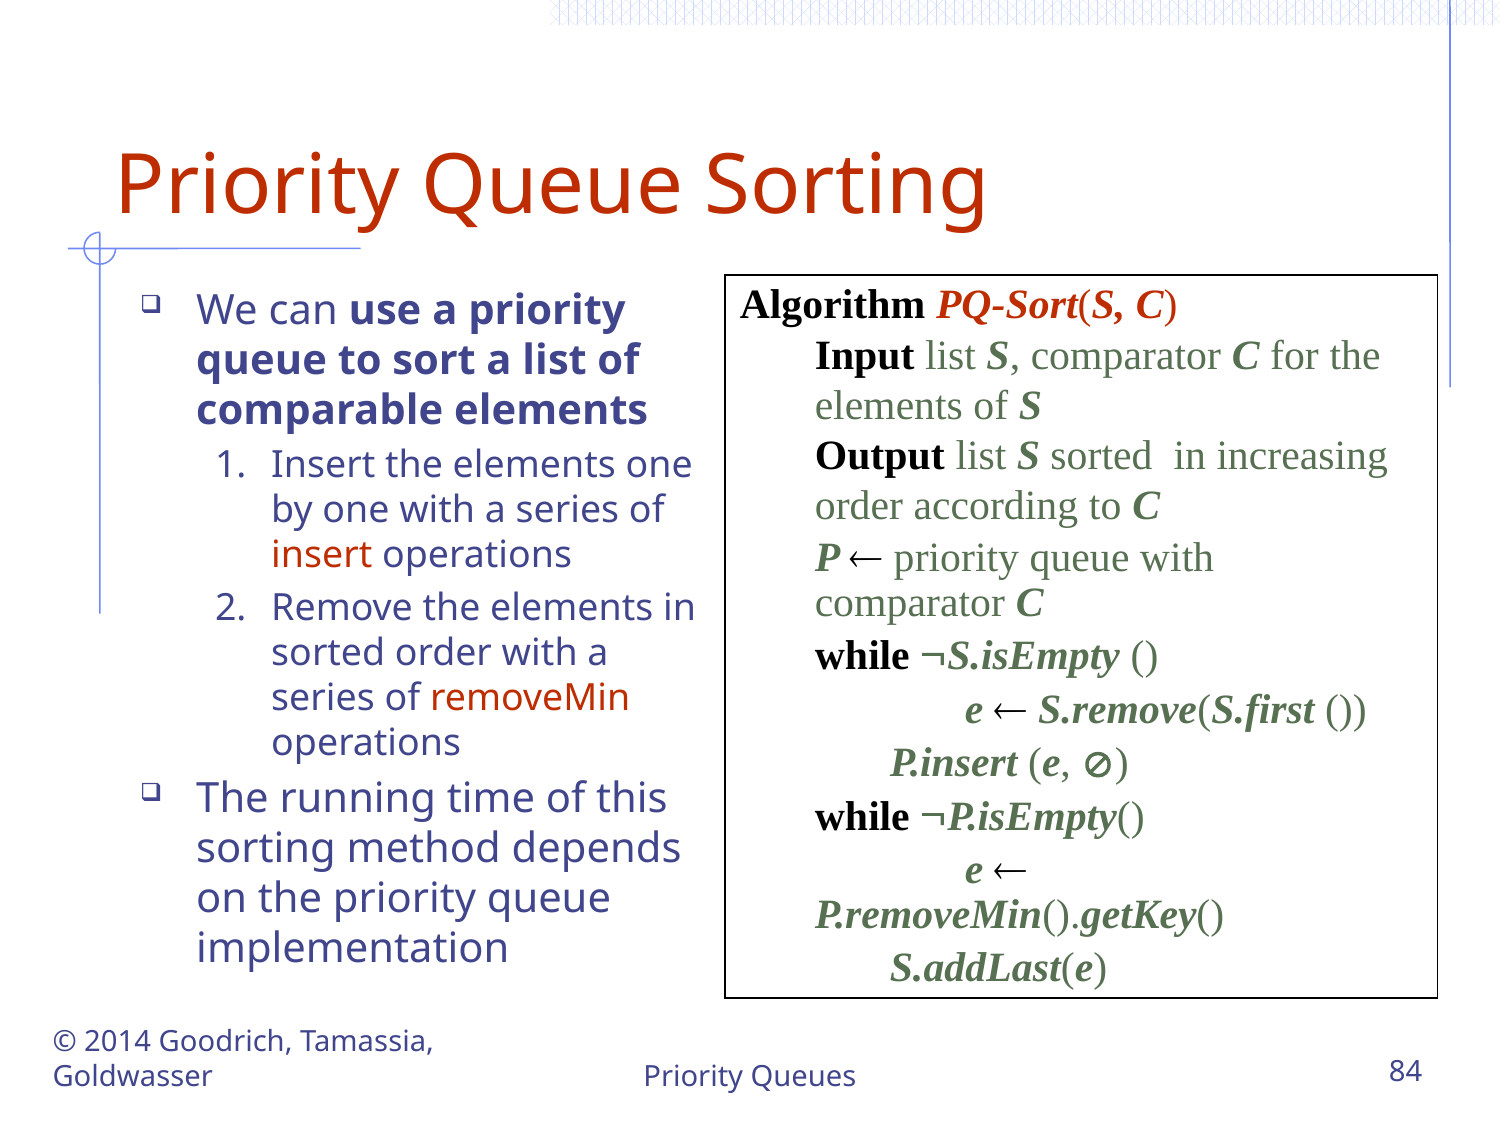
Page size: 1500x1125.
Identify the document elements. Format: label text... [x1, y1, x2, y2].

footer Priority Queues [613, 1024, 988, 1101]
text_box Algorithm PQ-Sort(S, C) Input list S, comparator C for the elements of S Output list S sorted in increasing order according to C P  priority queue with comparator C while S.isEmpty () e  S.remove(S.first ()) P.insert (e, ) while P.isEmpty() e  P.removeMin().getKey() S.addLast(e) [725, 275, 1438, 999]
slide_number 84 [1124, 1024, 1438, 1101]
title Priority Queue Sorting [99, 50, 1413, 238]
list We can use a priority queue to sort a list of comparable elements Insert the elements one by one with a series of insert operations Remove the elements in sorted order with a series of removeMin operations The running time of this sorting method depends on the priority queue implementation [125, 275, 725, 975]
slide_number © 2014 Goodrich, Tamassia, Goldwasser [37, 1024, 613, 1101]
